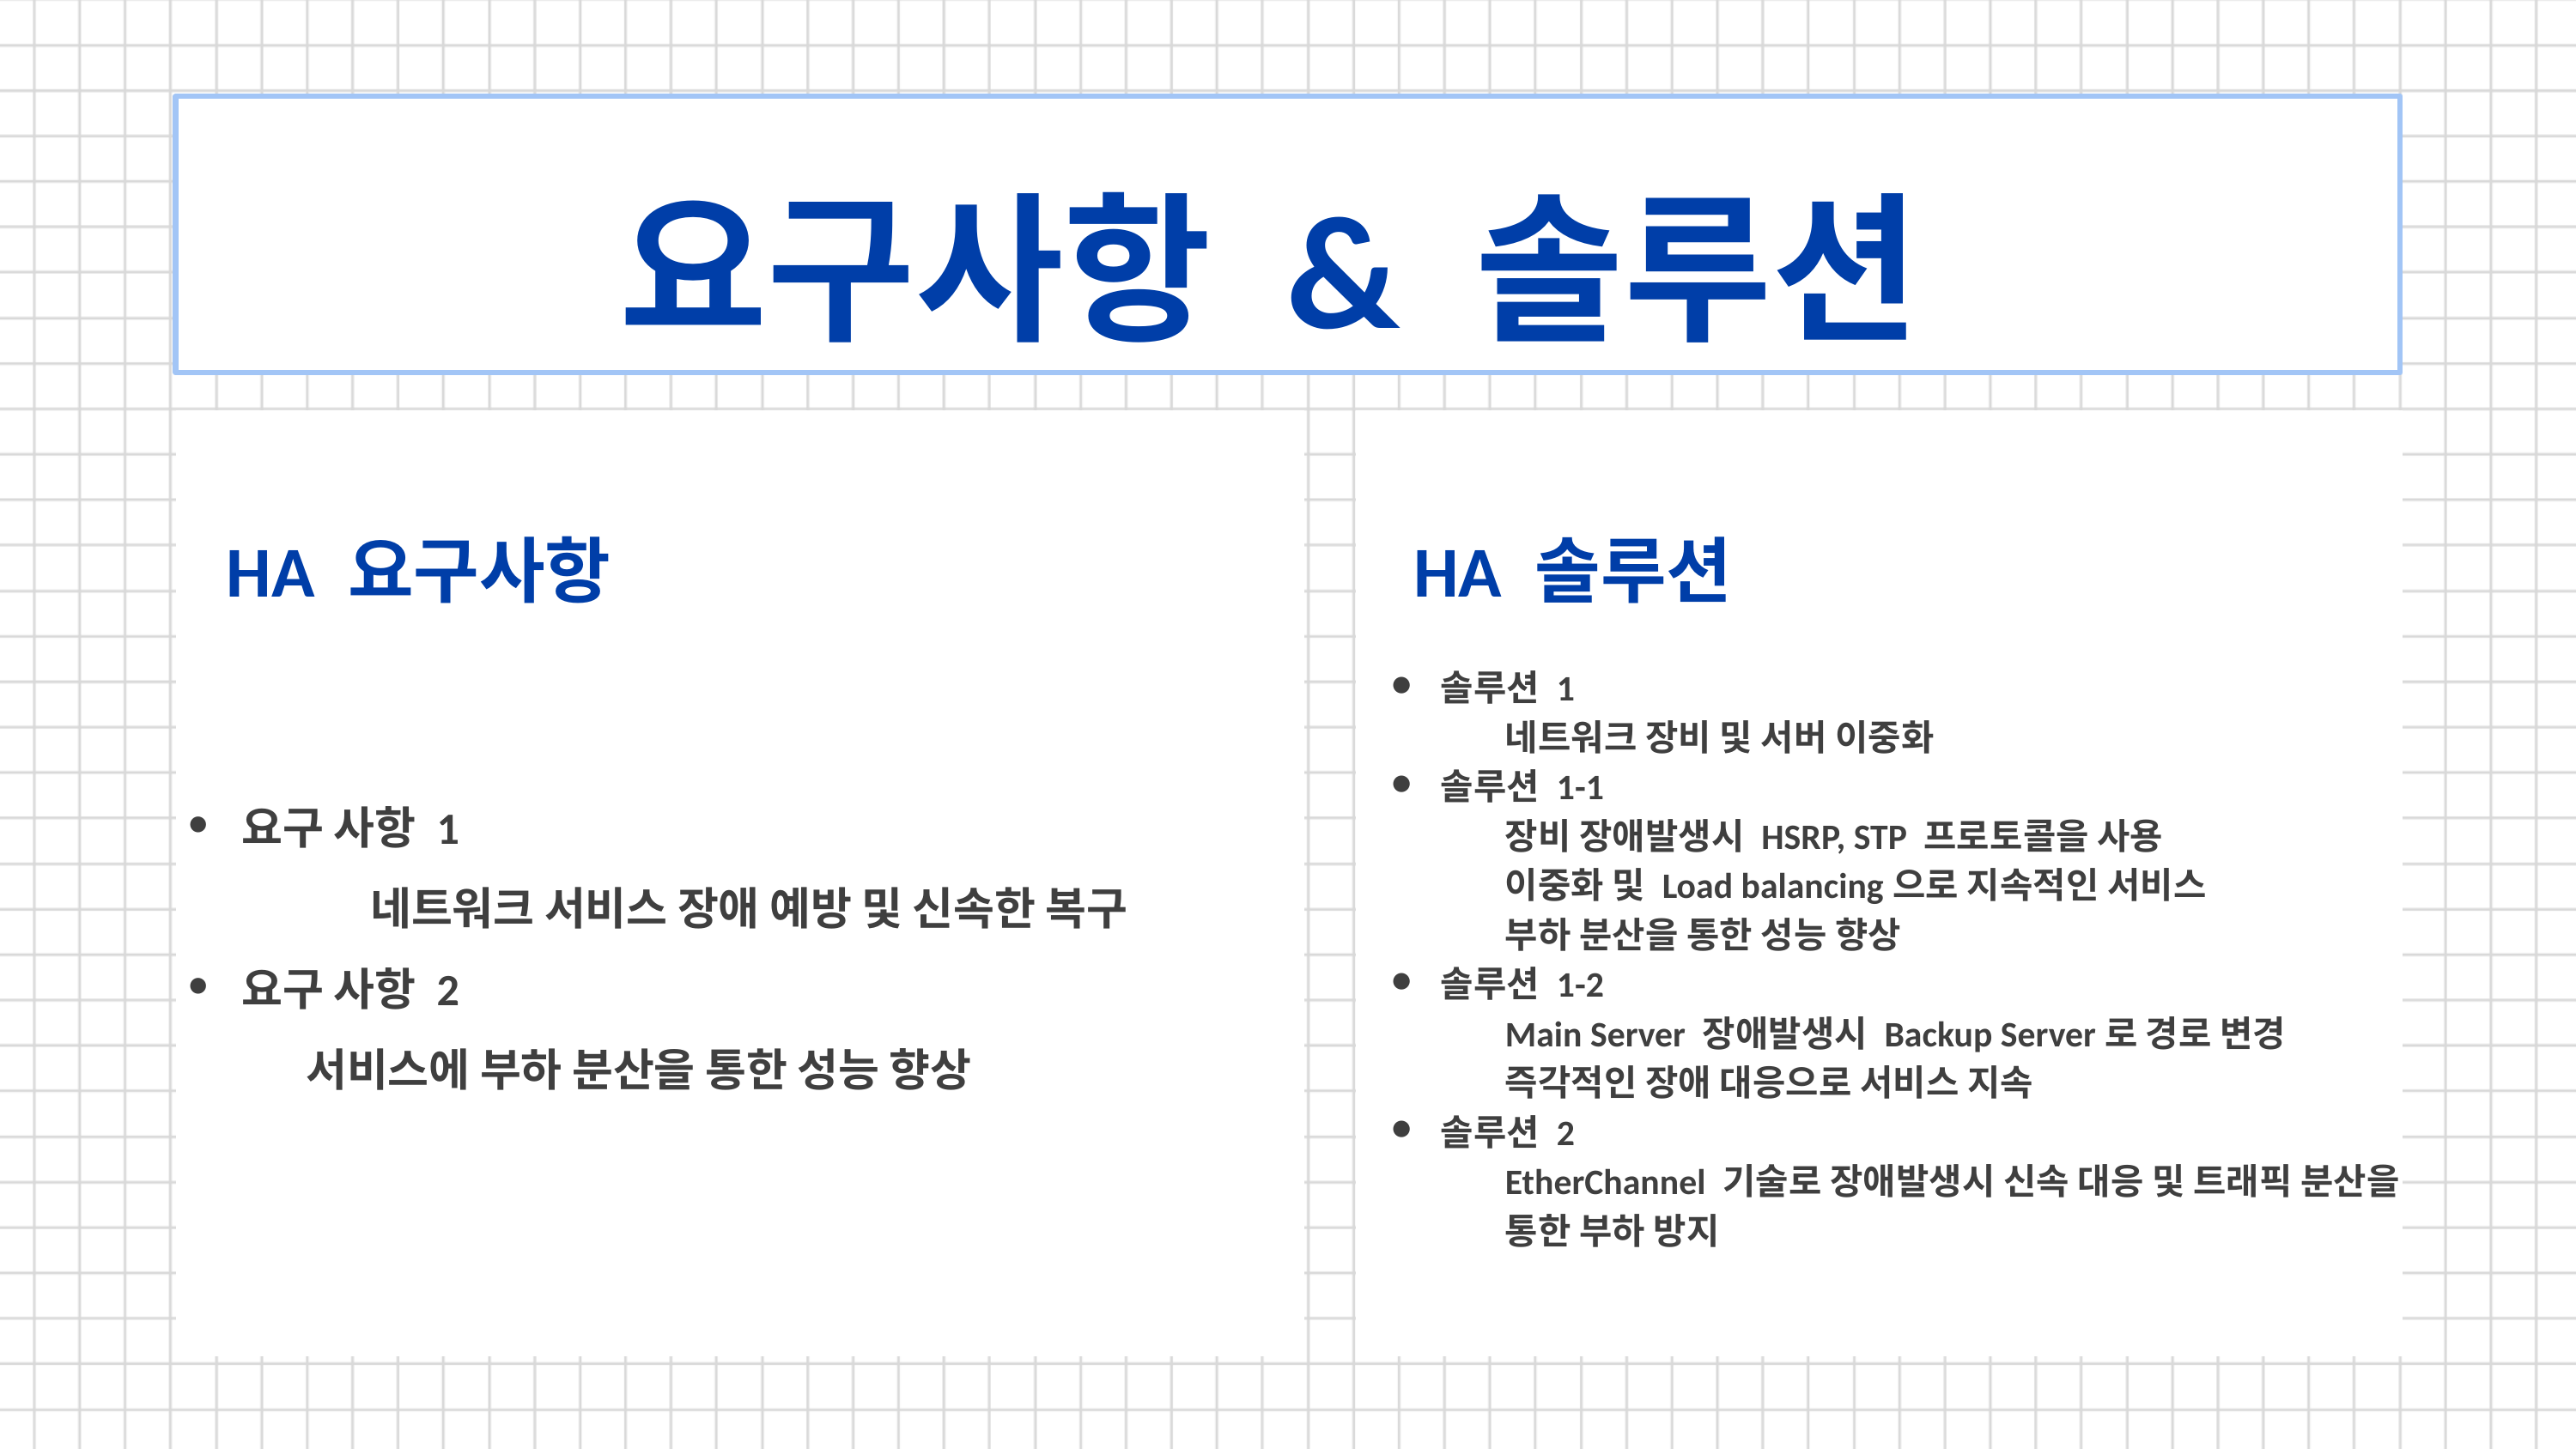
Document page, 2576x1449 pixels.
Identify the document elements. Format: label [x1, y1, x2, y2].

picture [0, 0, 2576, 1449]
text_box [1376, 499, 2424, 1258]
text_box [177, 499, 1335, 1078]
